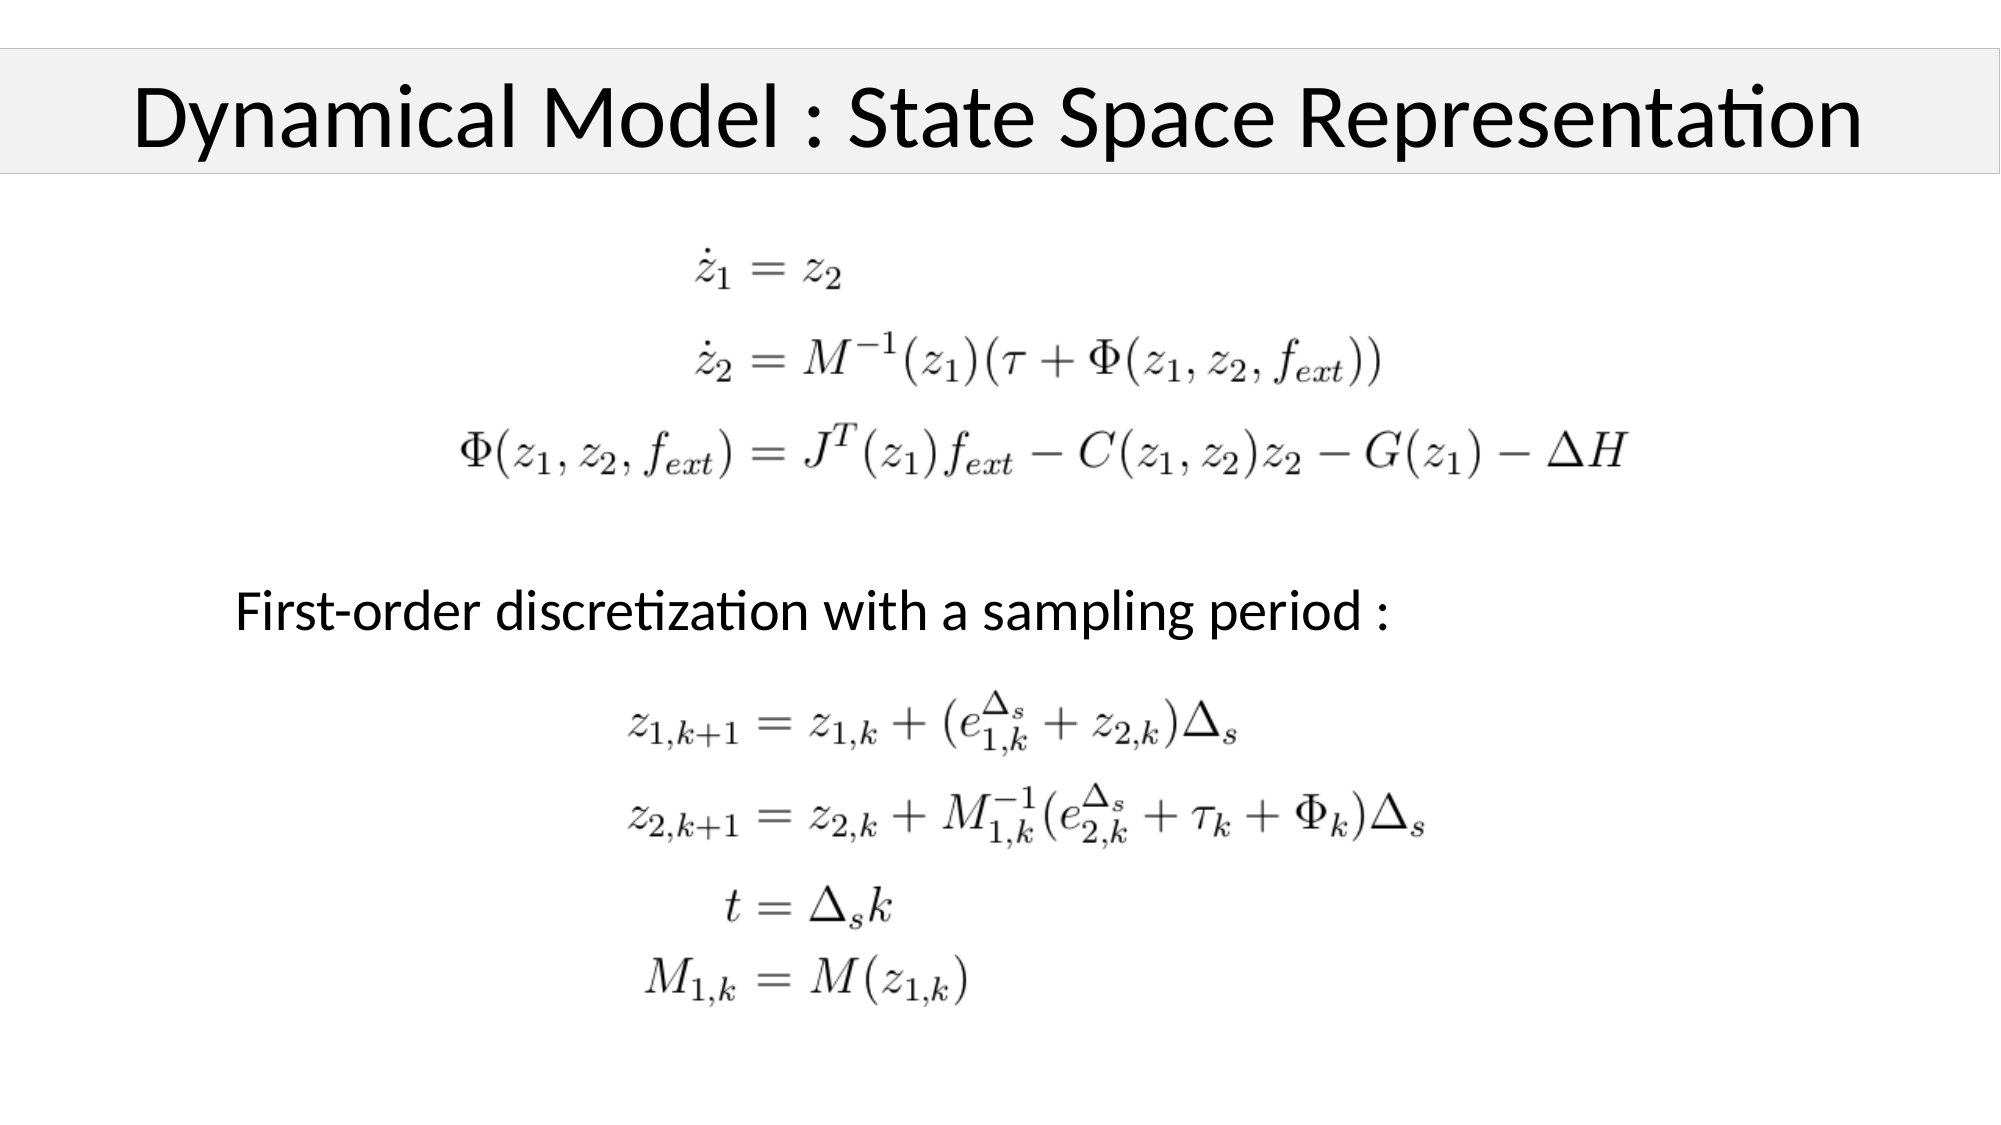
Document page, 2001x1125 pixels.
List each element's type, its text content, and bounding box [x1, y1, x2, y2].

text_box [89, 206, 1935, 964]
picture [597, 672, 1444, 1015]
text_box Dynamical Model : State Space Representation [0, 48, 2000, 174]
picture [439, 214, 1644, 498]
